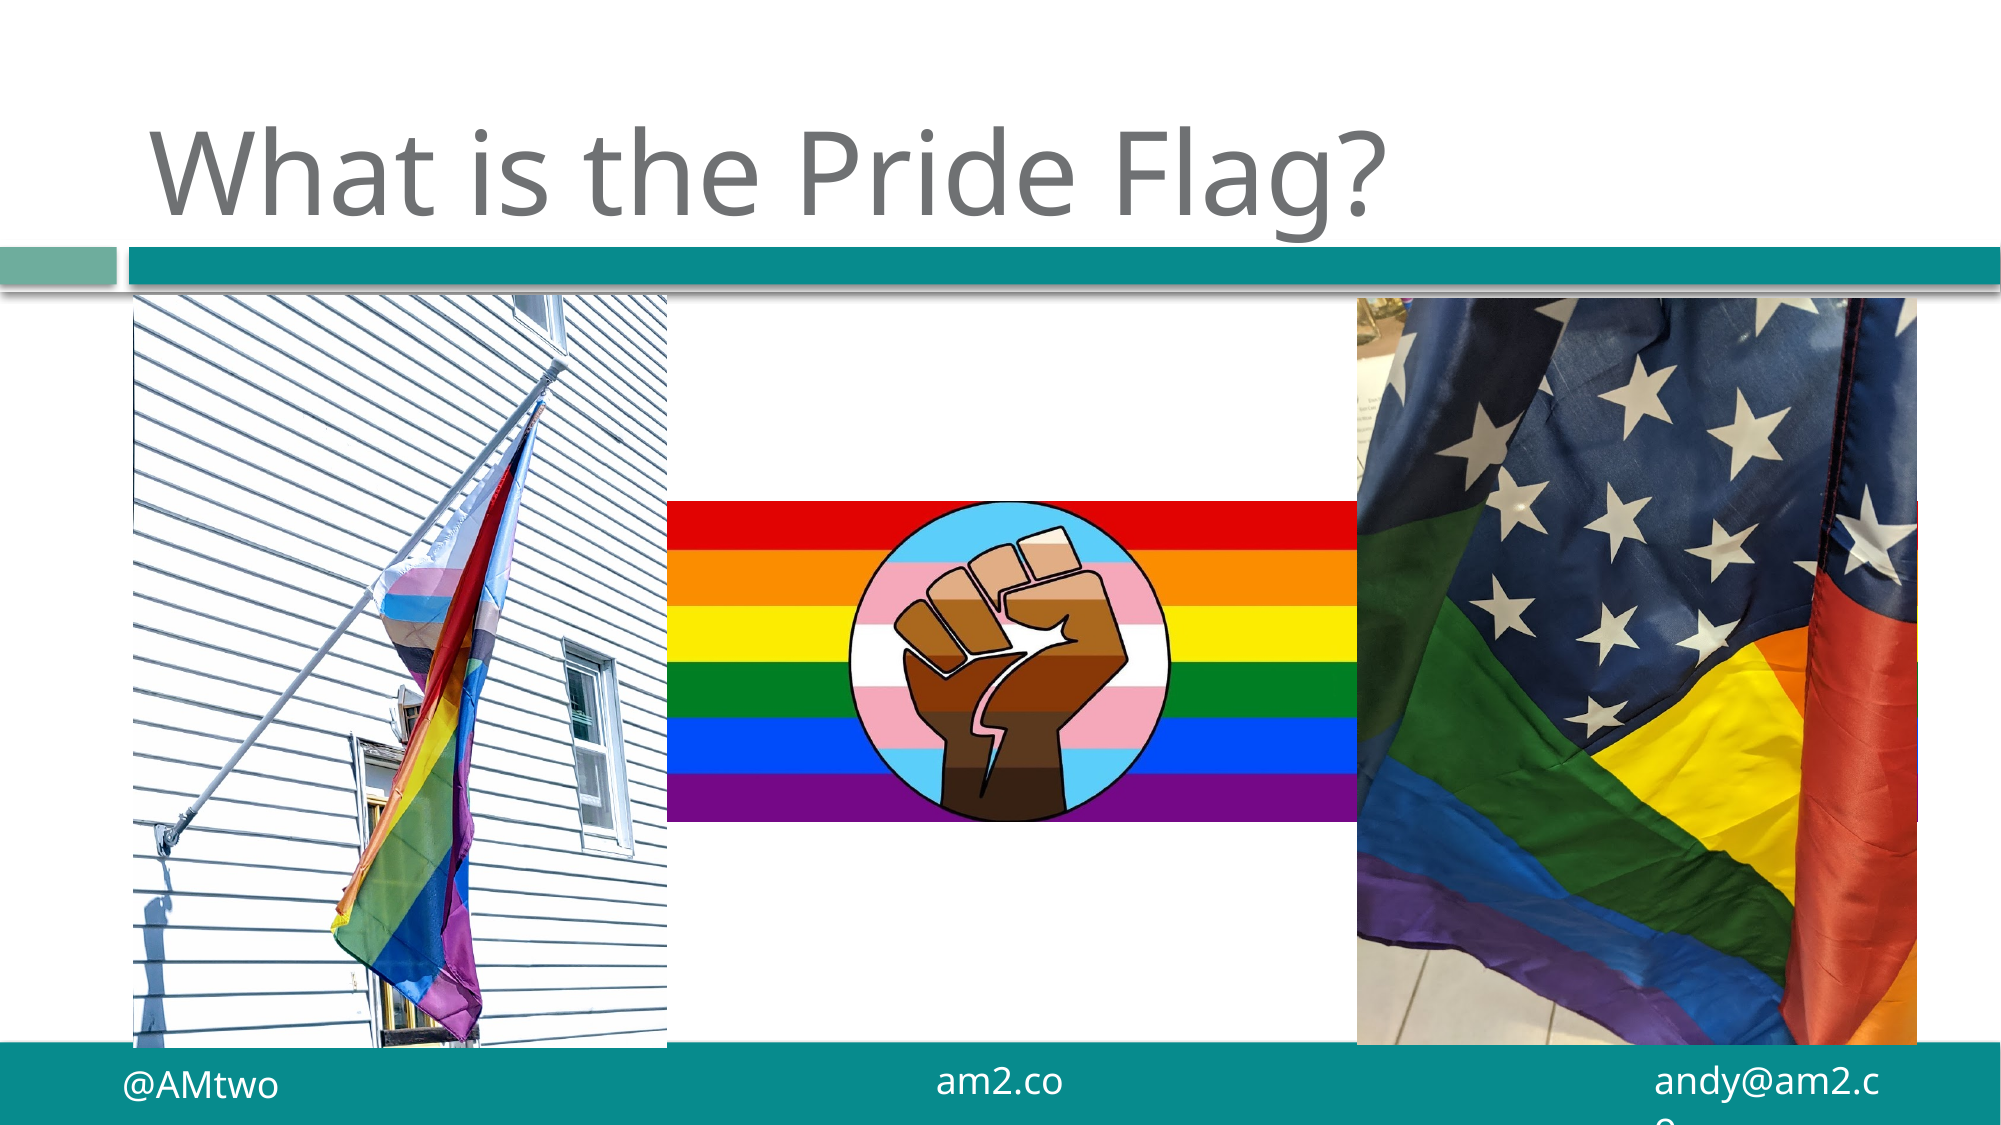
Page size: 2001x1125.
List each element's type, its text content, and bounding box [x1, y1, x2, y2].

title What is the Pride Flag? [133, 25, 1917, 246]
picture [1357, 298, 1917, 1045]
picture [133, 295, 668, 1048]
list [674, 501, 1351, 822]
